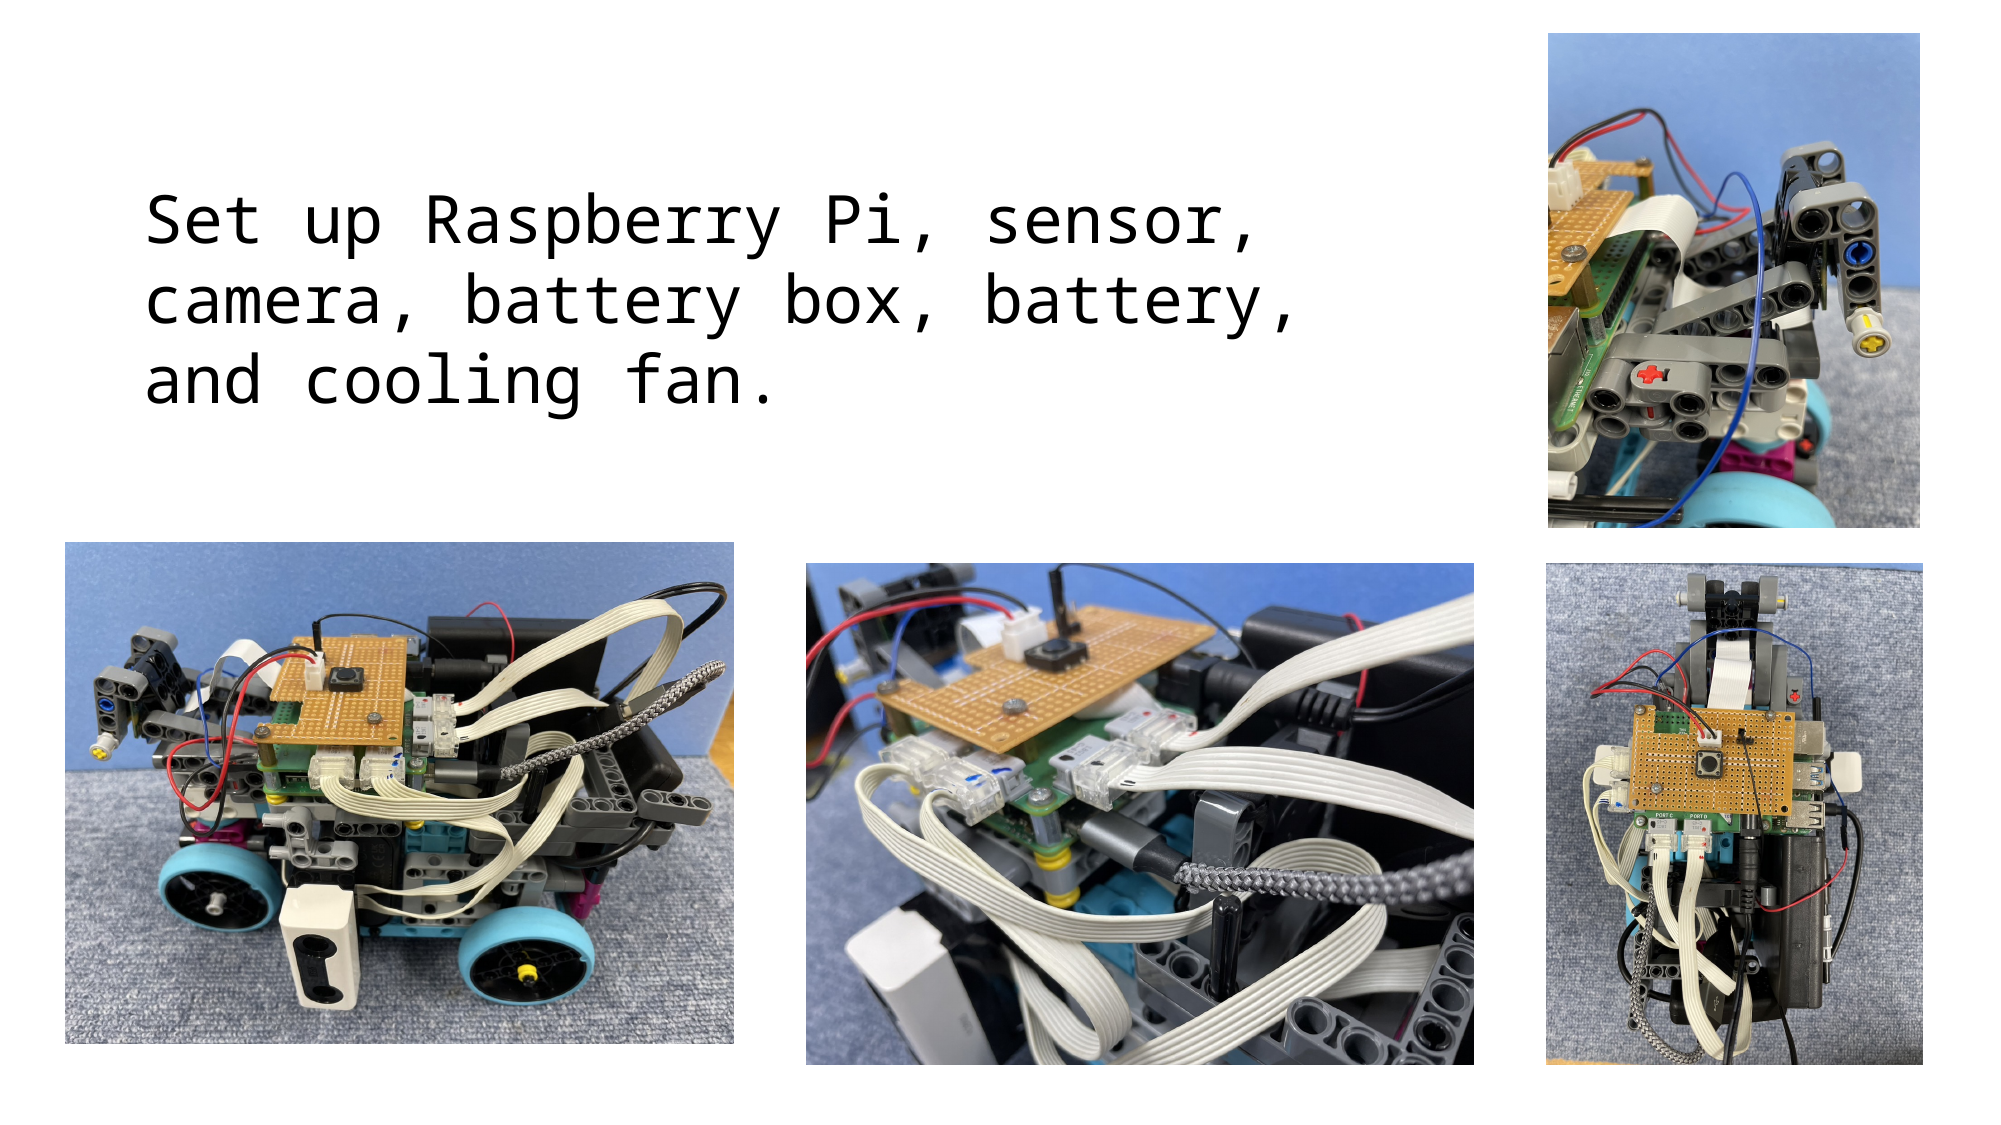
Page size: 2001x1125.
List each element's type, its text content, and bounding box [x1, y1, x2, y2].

picture [65, 542, 734, 1045]
picture [1545, 563, 1923, 1066]
picture [805, 563, 1475, 1066]
picture [1548, 32, 1921, 529]
text_box Set up Raspberry Pi, sensor, camera, battery box, battery, and cooling fan. [128, 169, 1431, 425]
